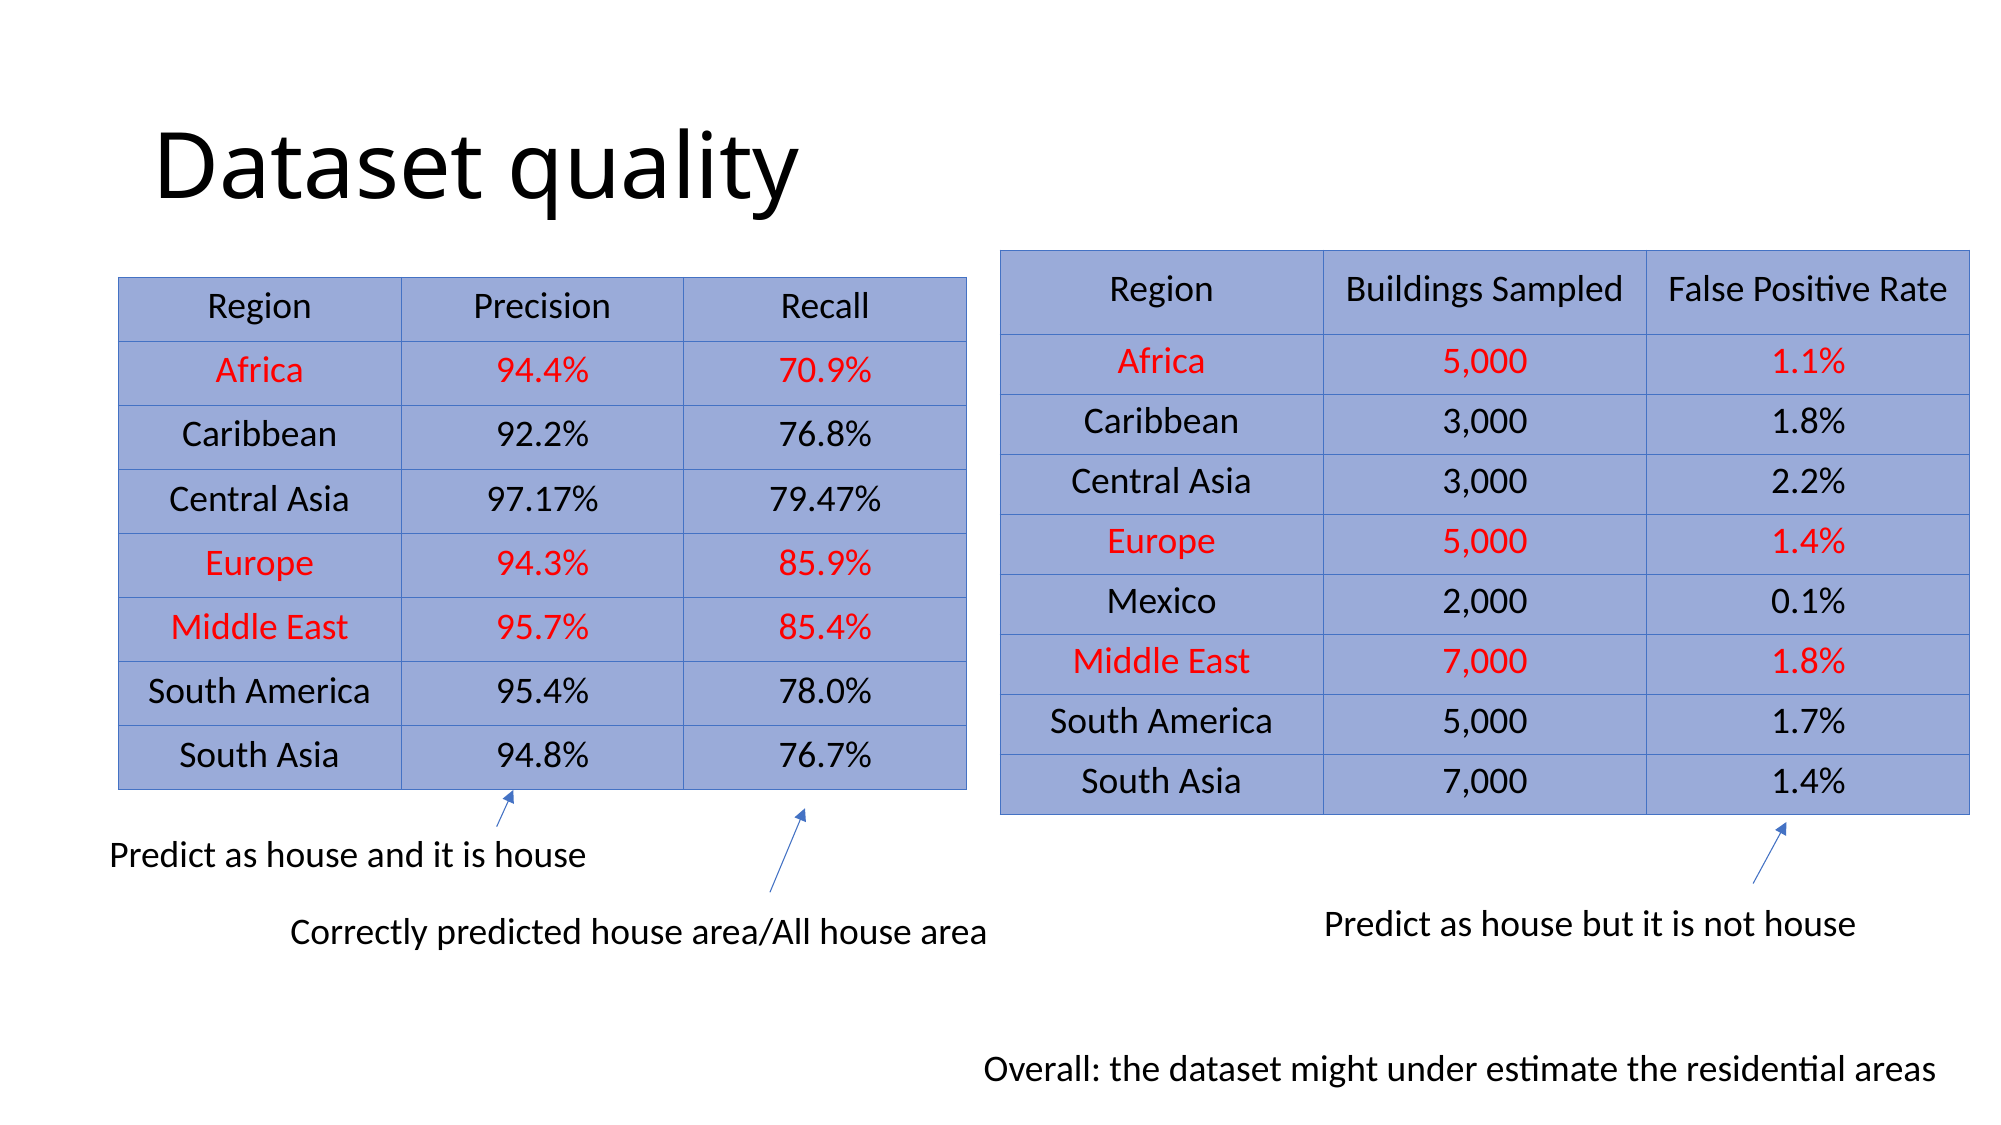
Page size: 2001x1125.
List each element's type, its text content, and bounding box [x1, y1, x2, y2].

table_cell 95.4% [402, 662, 683, 725]
text_box Overall: the dataset might under estimate the residential areas [968, 1036, 1953, 1097]
table_cell South Asia [1001, 755, 1323, 814]
title Dataset quality [137, 59, 1863, 278]
table_cell 76.8% [684, 406, 966, 469]
table_header Buildings Sampled [1324, 251, 1646, 334]
table_cell Europe [1001, 515, 1323, 574]
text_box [1753, 821, 1787, 884]
table_cell 1.4% [1647, 755, 1969, 814]
table_cell 94.3% [402, 534, 683, 597]
table_cell 95.7% [402, 598, 683, 661]
table_cell 1.1% [1647, 335, 1969, 394]
table_header False Positive Rate [1647, 251, 1969, 334]
table_cell 92.2% [402, 406, 683, 469]
table_cell 94.8% [402, 726, 683, 789]
table_cell 76.7% [684, 726, 966, 789]
table_cell 70.9% [684, 342, 966, 405]
table_cell South America [119, 662, 401, 725]
table_cell Central Asia [1001, 455, 1323, 514]
table_header Region [1001, 251, 1323, 334]
table_cell 1.8% [1647, 635, 1969, 694]
table_cell 85.9% [684, 534, 966, 597]
table_header Region [119, 278, 401, 341]
table_cell Caribbean [1001, 395, 1323, 454]
table_cell 94.4% [402, 342, 683, 405]
table_cell Mexico [1001, 575, 1323, 634]
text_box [769, 808, 806, 893]
table_cell Africa [1001, 335, 1323, 394]
table_cell Europe [119, 534, 401, 597]
table_cell 3,000 [1324, 395, 1646, 454]
table_cell 79.47% [684, 470, 966, 533]
table_cell 0.1% [1647, 575, 1969, 634]
table_cell 5,000 [1324, 695, 1646, 754]
table_cell 5,000 [1324, 335, 1646, 394]
table_cell South Asia [119, 726, 401, 789]
text_box Predict as house and it is house [94, 822, 603, 883]
table_cell South America [1001, 695, 1323, 754]
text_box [496, 789, 514, 827]
table_cell 1.7% [1647, 695, 1969, 754]
table_header Recall [684, 278, 966, 341]
table_cell 5,000 [1324, 515, 1646, 574]
table_cell 3,000 [1324, 455, 1646, 514]
table_cell 1.8% [1647, 395, 1969, 454]
table_cell 97.17% [402, 470, 683, 533]
table_cell Africa [119, 342, 401, 405]
table_cell 85.4% [684, 598, 966, 661]
text_box Predict as house but it is not house [1309, 891, 1873, 951]
table_cell 7,000 [1324, 755, 1646, 814]
table_cell 1.4% [1647, 515, 1969, 574]
table_cell Middle East [1001, 635, 1323, 694]
table_cell Middle East [119, 598, 401, 661]
table_cell 2,000 [1324, 575, 1646, 634]
text_box Correctly predicted house area/All house area [275, 899, 1004, 959]
table_cell Caribbean [119, 406, 401, 469]
table_cell 2.2% [1647, 455, 1969, 514]
table_header Precision [402, 278, 683, 341]
table_cell 78.0% [684, 662, 966, 725]
table_cell 7,000 [1324, 635, 1646, 694]
table_cell Central Asia [119, 470, 401, 533]
